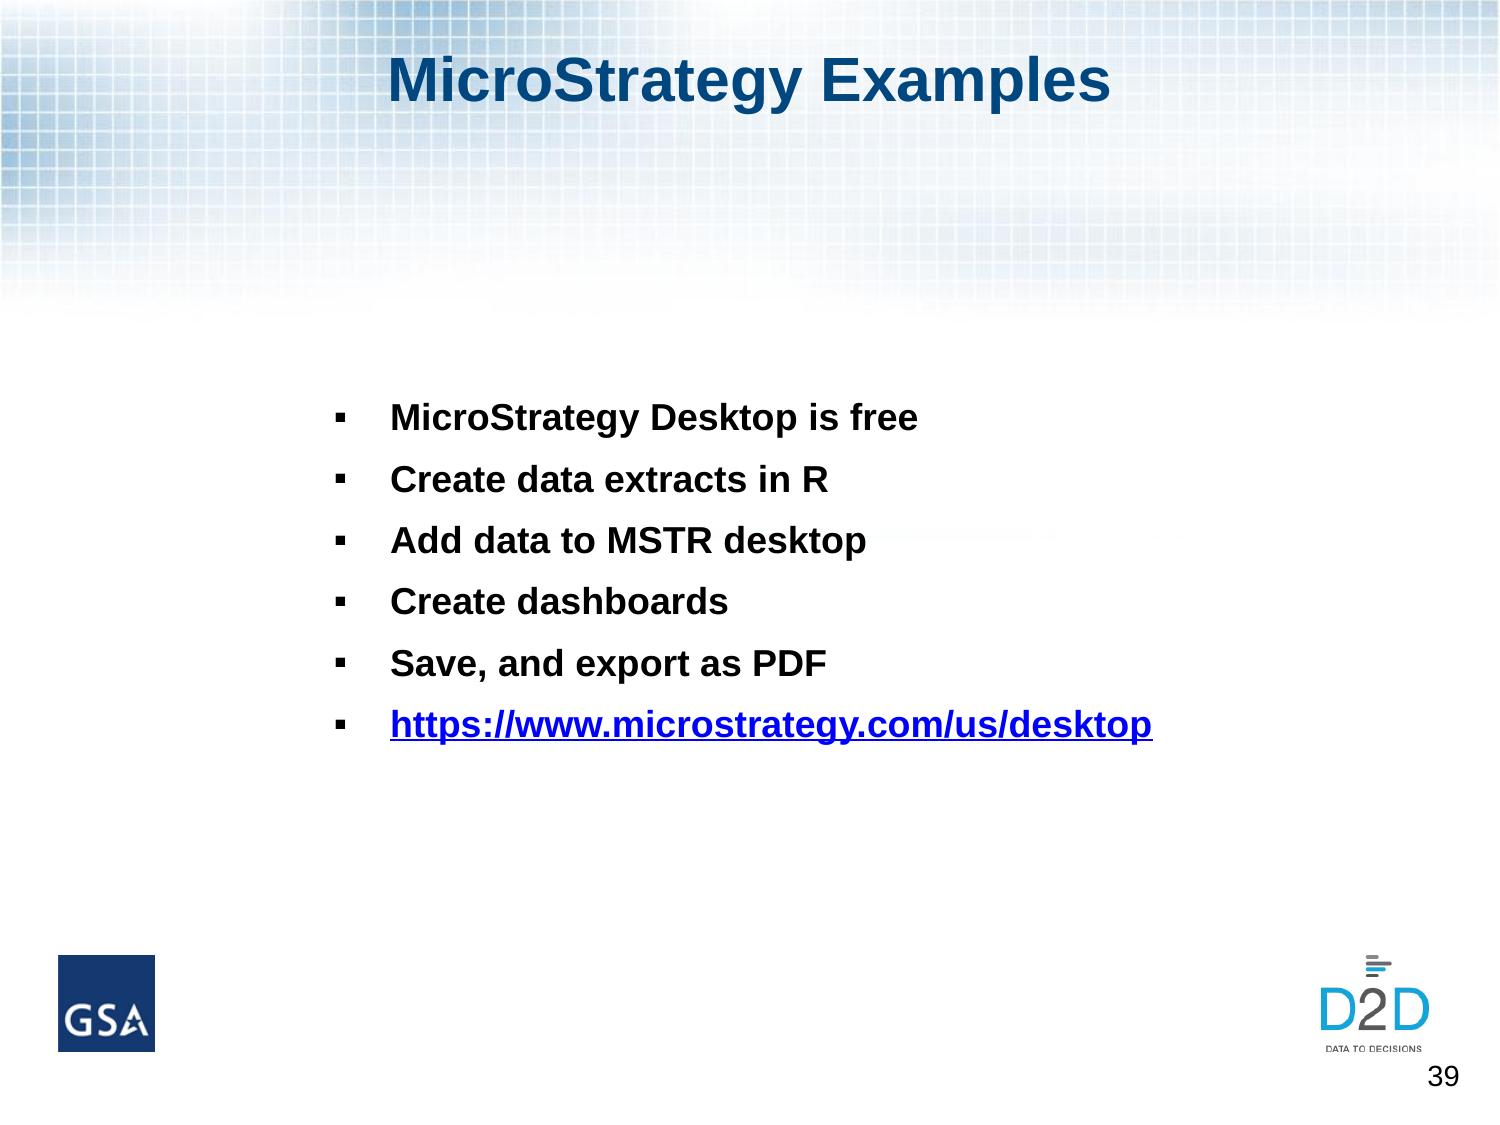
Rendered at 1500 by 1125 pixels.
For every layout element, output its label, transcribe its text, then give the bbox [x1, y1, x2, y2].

title MicroStrategy Examples [75, 31, 1425, 207]
picture [58, 955, 155, 1052]
picture [1363, 955, 1440, 1052]
list MicroStrategy Desktop is free Create data extracts in R Add data to MSTR desktop Create dashboards Save, and export as PDF https://www.microstrategy.com/us/desktop [300, 391, 1363, 1054]
slide_number 39 [1412, 1012, 1500, 1100]
picture [0, 0, 1500, 539]
